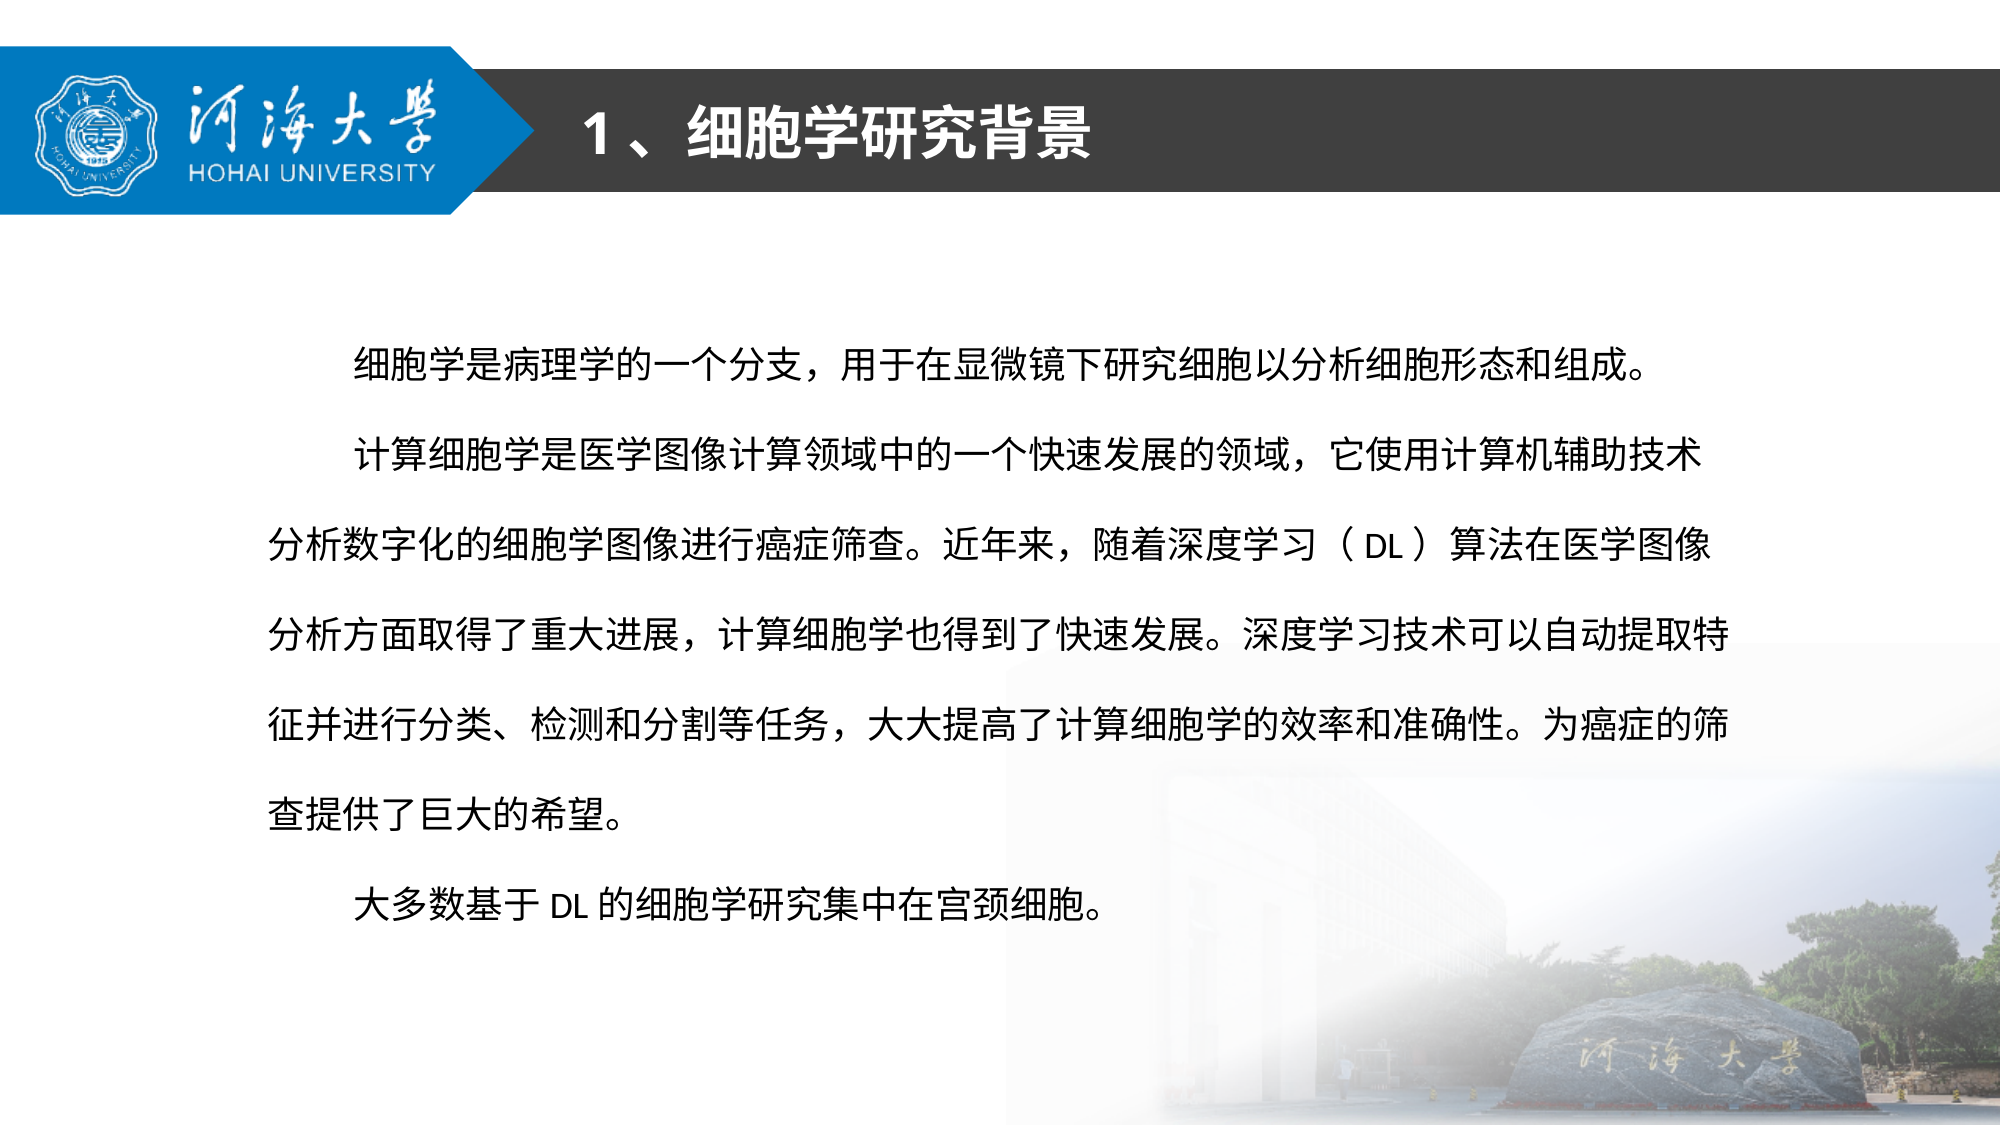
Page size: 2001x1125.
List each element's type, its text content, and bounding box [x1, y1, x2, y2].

list 1、细胞学研究背景 [565, 91, 1656, 181]
text_box 细胞学是病理学的一个分支，用于在显微镜下研究细胞以分析细胞形态和组成。 计算细胞学是医学图像计算领域中的一个快速发展的领域，它使用计算机辅助技术分析数字化的细胞学图像进行癌症筛查。近年来，随着深度学习（DL）算法在医学图像分析方面取得了重大进展，计算细胞学也得到了快速发展。深度学习技术可以自动提取特征并进行分类、检测和分割等任务，大大提高了计算细胞学的效率和准确性。为癌症的筛查提供了巨大的希望。 大多数基于DL的细胞学研究集中在宫颈细胞。 [253, 288, 1747, 934]
picture [1006, 643, 2000, 1125]
